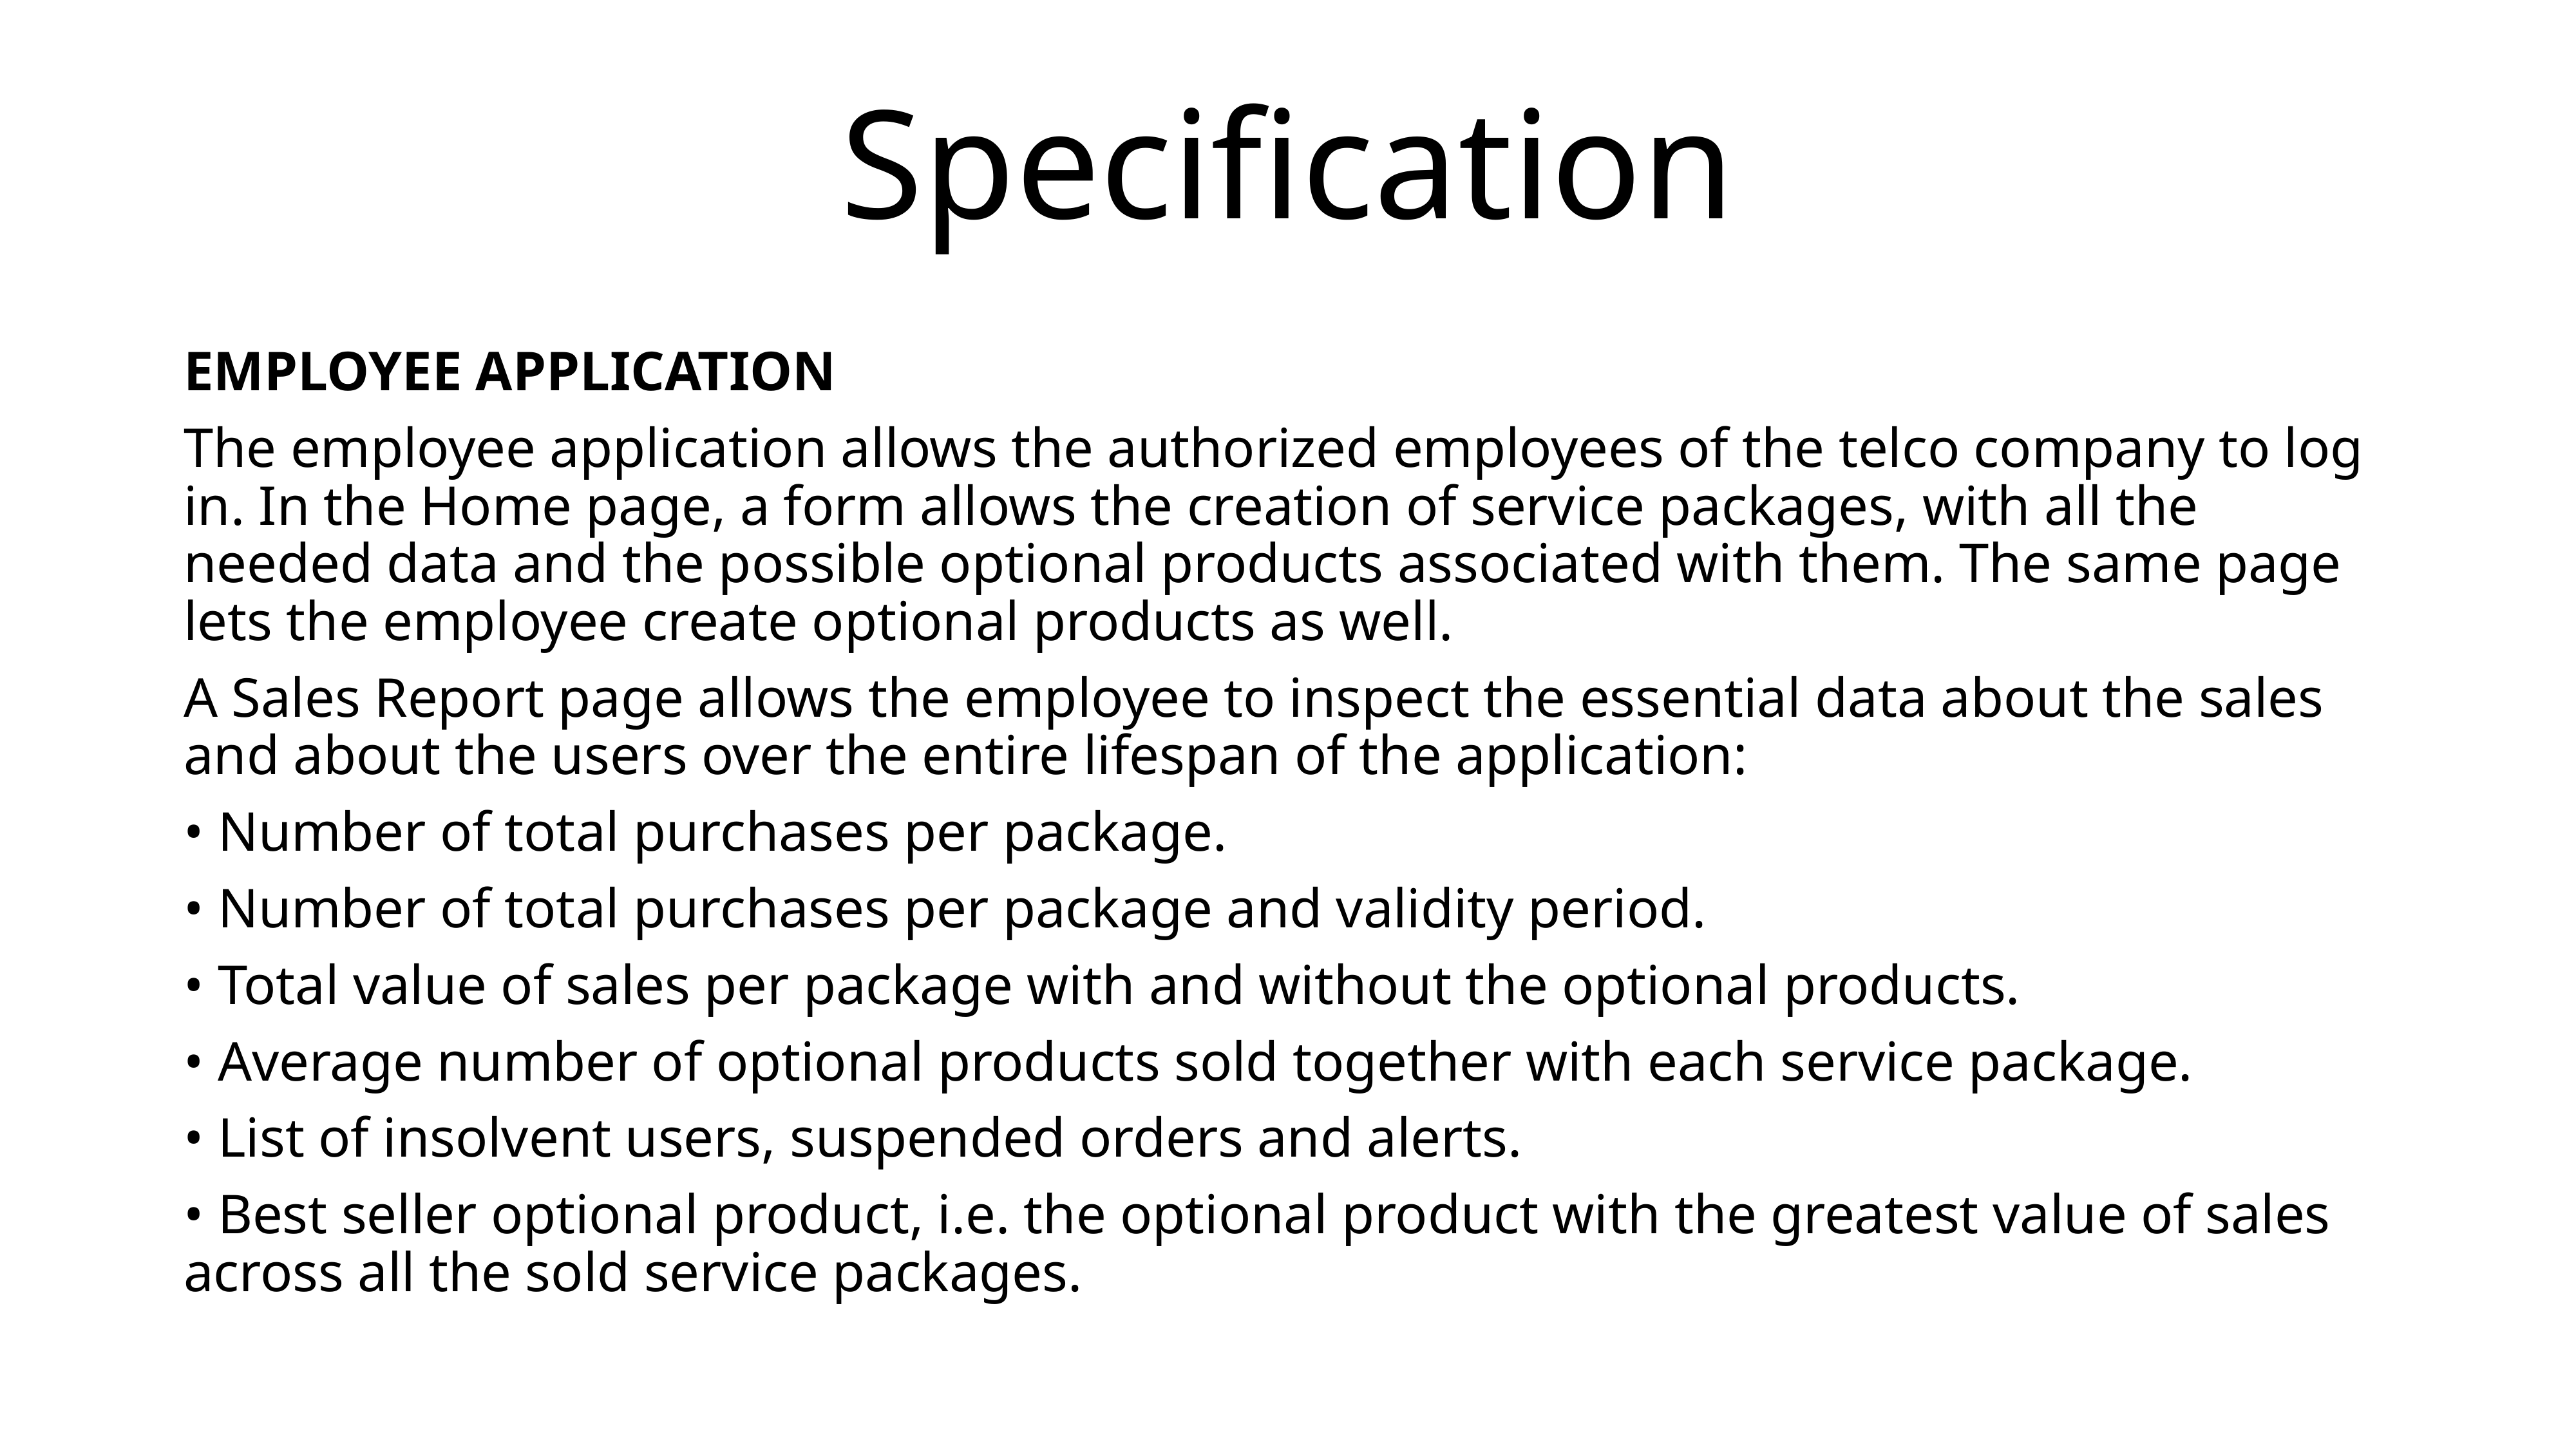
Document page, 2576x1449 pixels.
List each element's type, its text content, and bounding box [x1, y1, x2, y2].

list EMPLOYEE APPLICATION The employee application allows the authorized employees of the telco company to log in. In the Home page, a form allows the creation of service packages, with all the needed data and the possible optional products associated with them. The same page lets the employee create optional products as well. A Sales Report page allows the employee to inspect the essential data about the sales and about the users over the entire lifespan of the application: • Number of total purchases per package. • Number of total purchases per package and validity period. • Total value of sales per package with and without the optional products. • Average number of optional products sold together with each service package. • List of insolvent users, suspended orders and alerts. • Best seller optional product, i.e. the optional product with the greatest value of sales across all the sold service packages. [178, 332, 2398, 1316]
title Specification [178, 37, 2398, 279]
